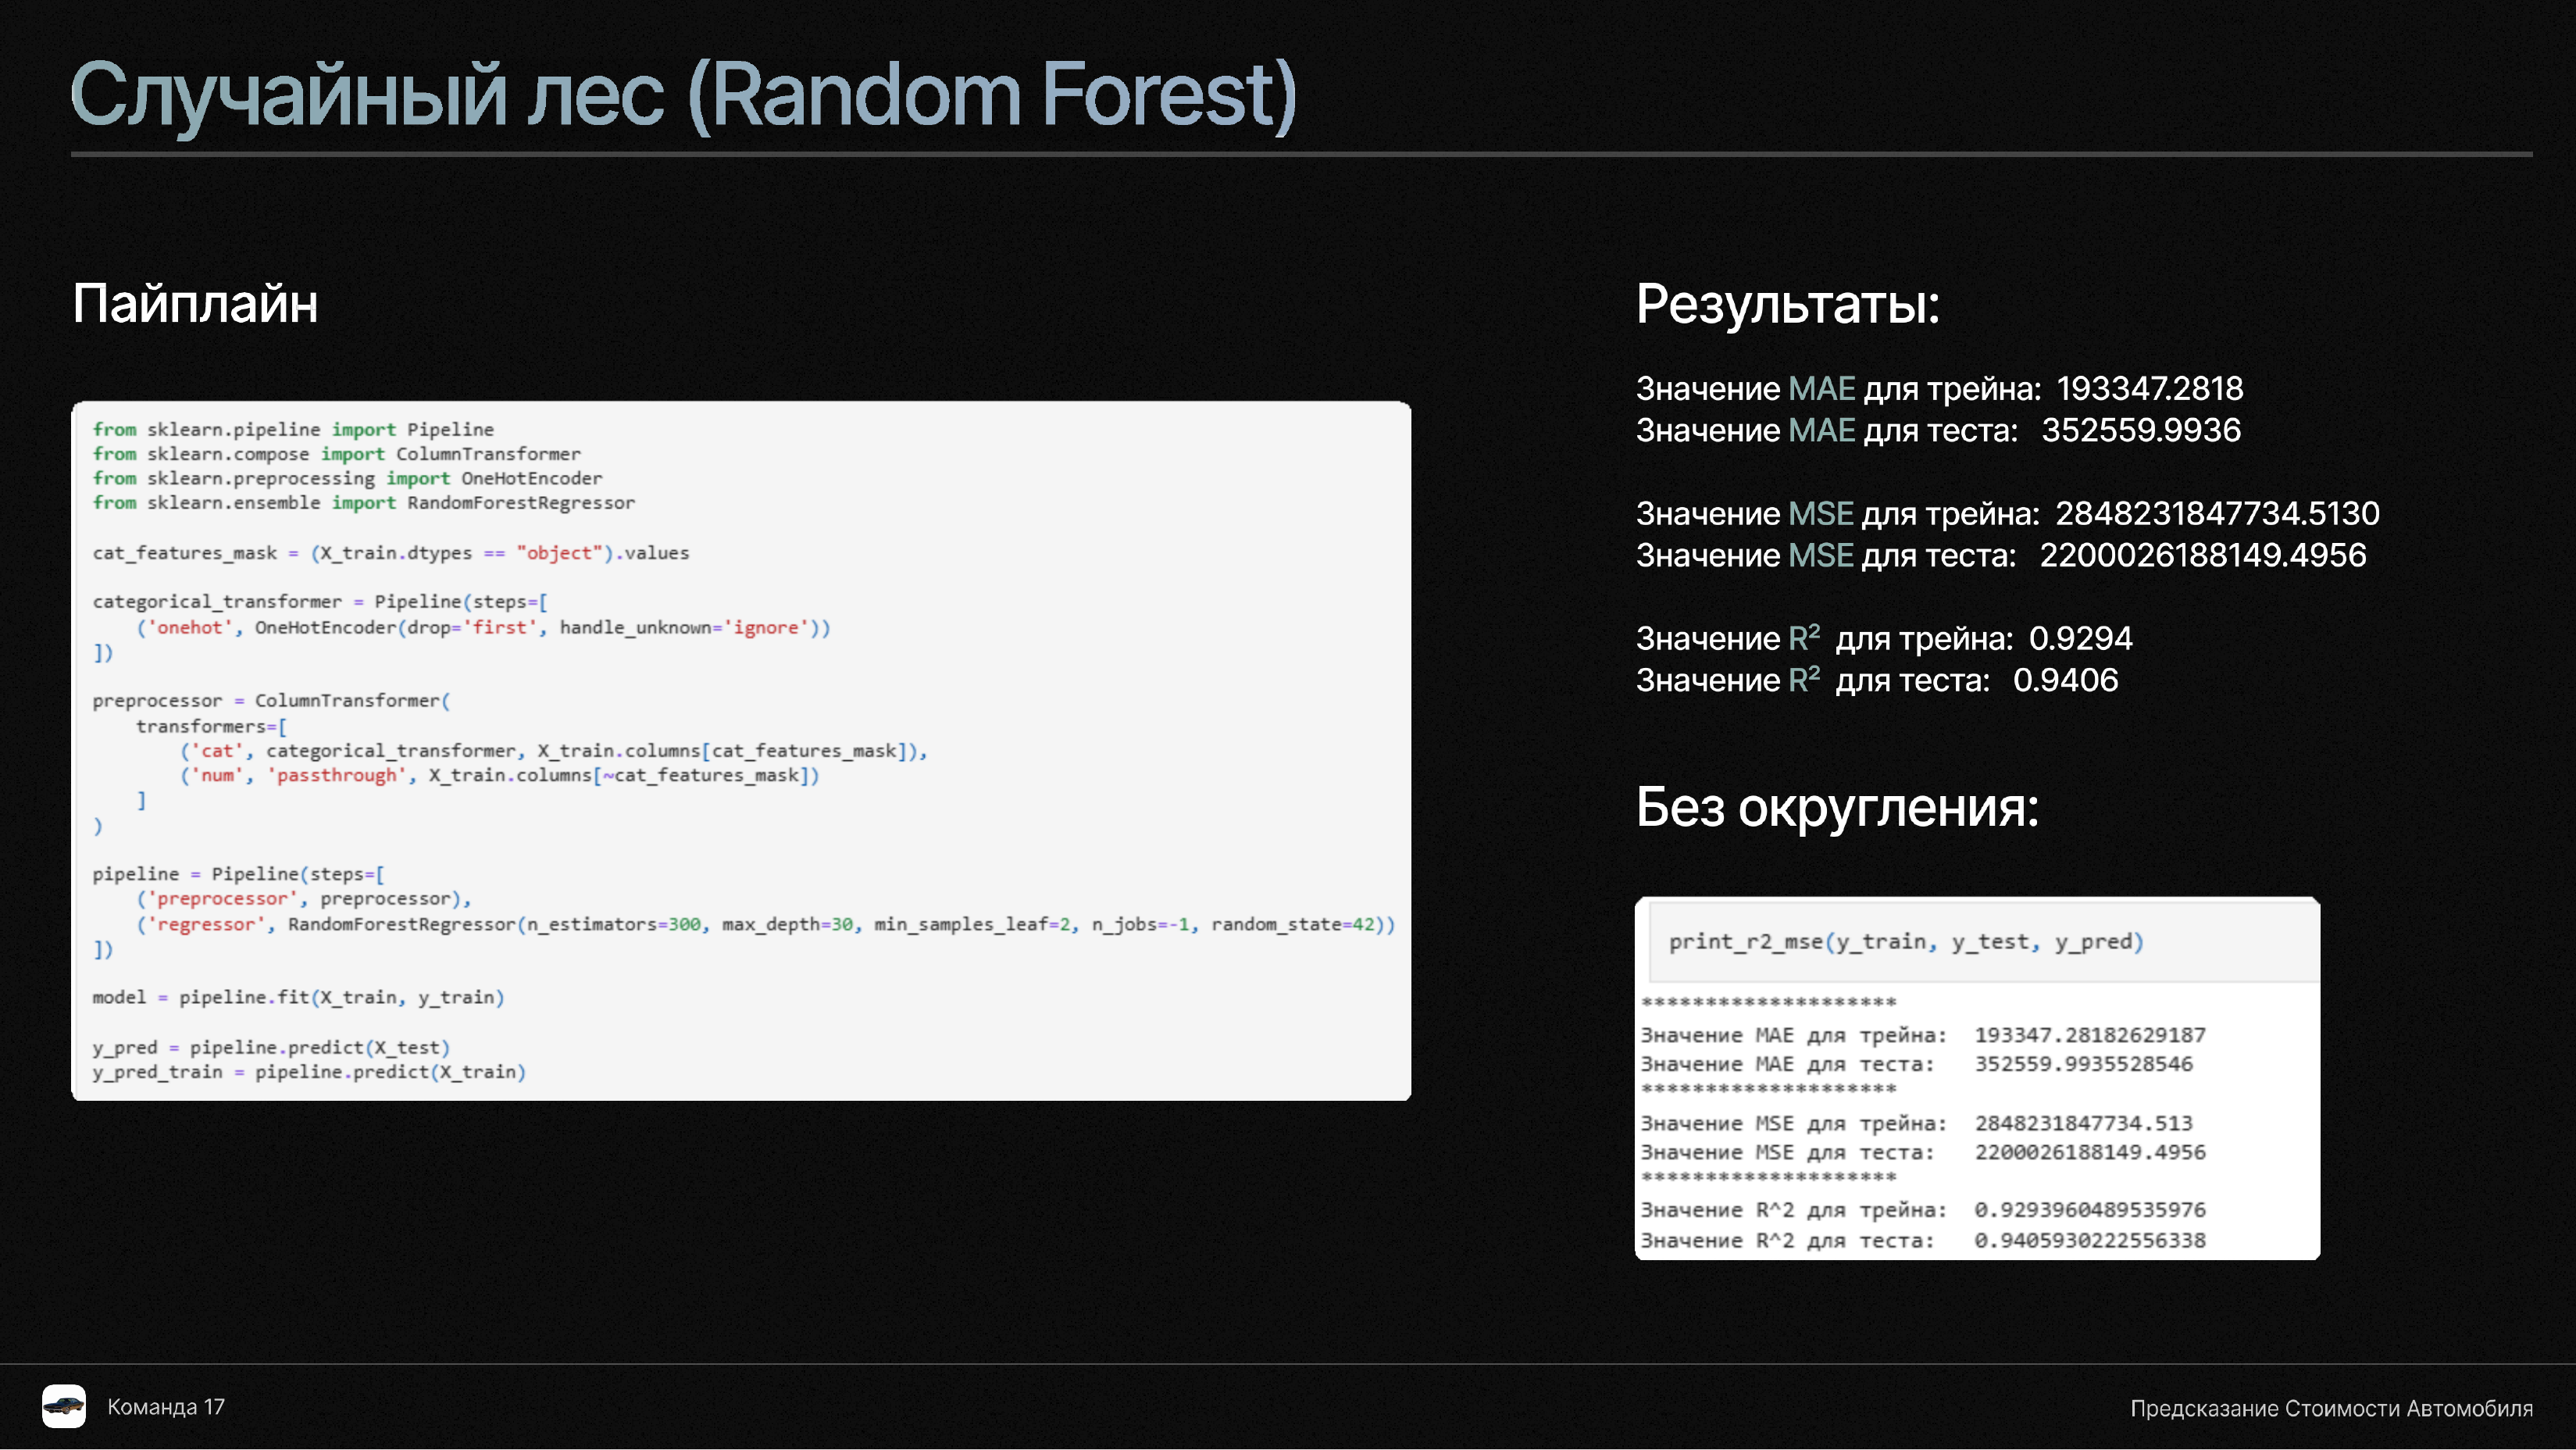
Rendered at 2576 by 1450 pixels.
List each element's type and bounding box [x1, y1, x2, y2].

text_box [0, 0, 2576, 1450]
